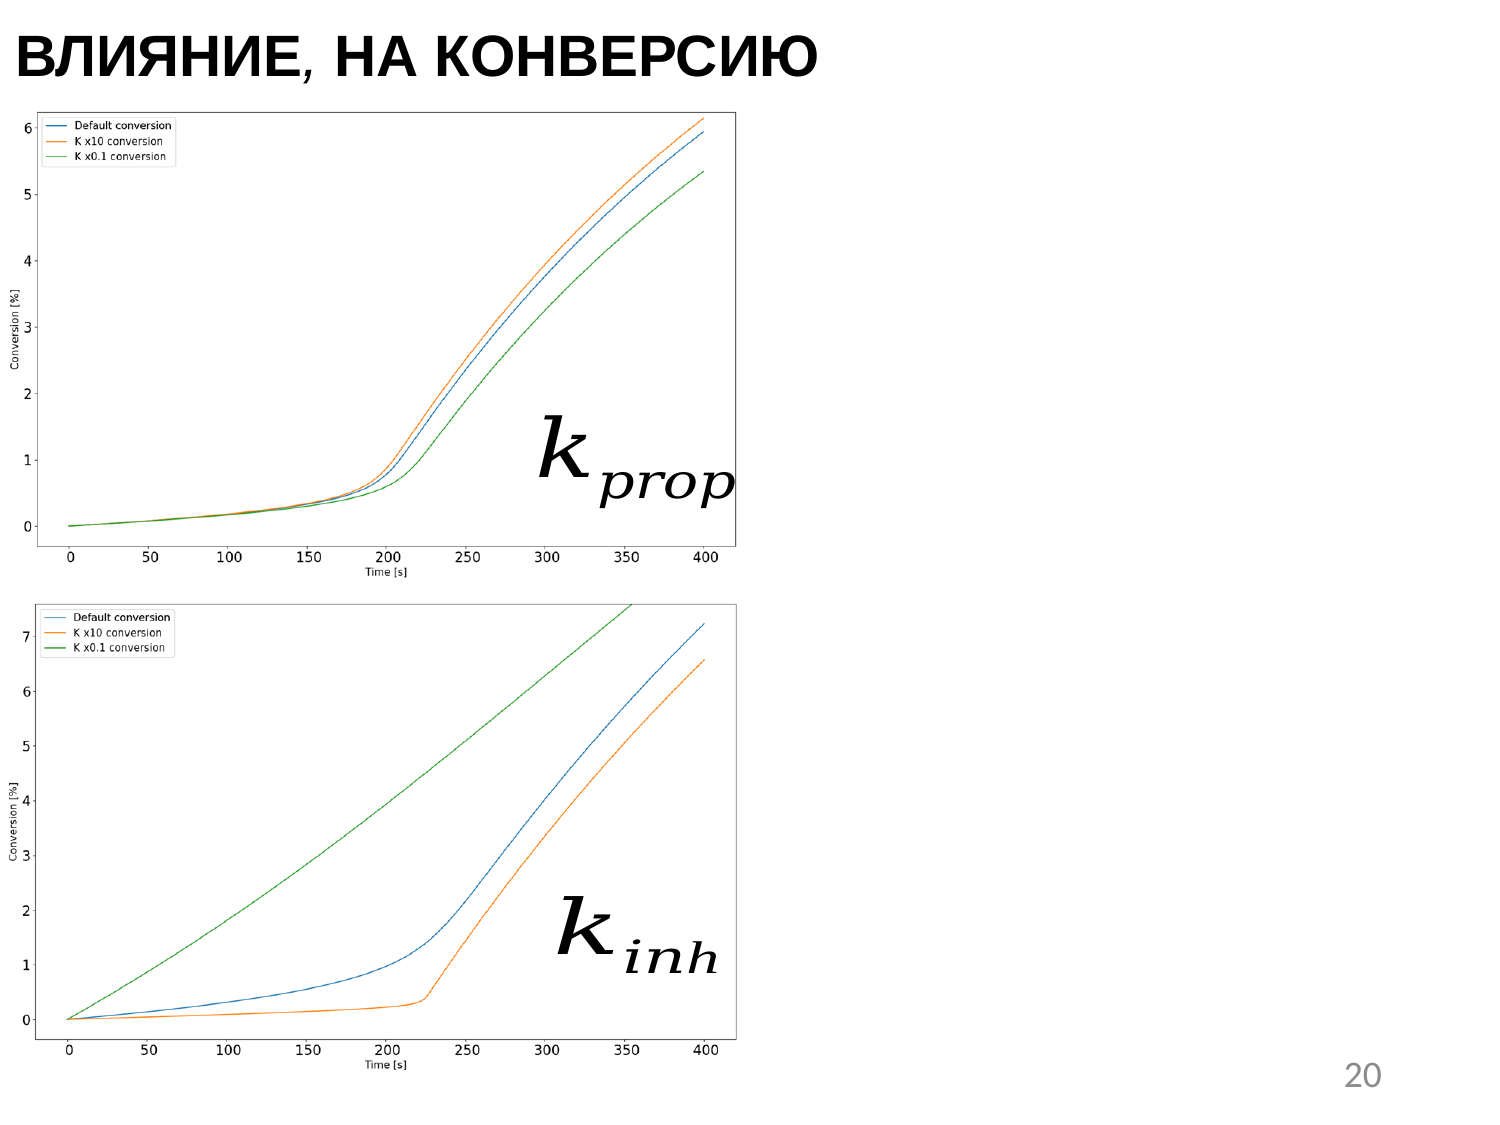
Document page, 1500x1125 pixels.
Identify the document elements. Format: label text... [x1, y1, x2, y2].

slide_number 20 [1059, 1042, 1397, 1103]
picture [0, 598, 740, 1073]
picture [0, 96, 744, 580]
